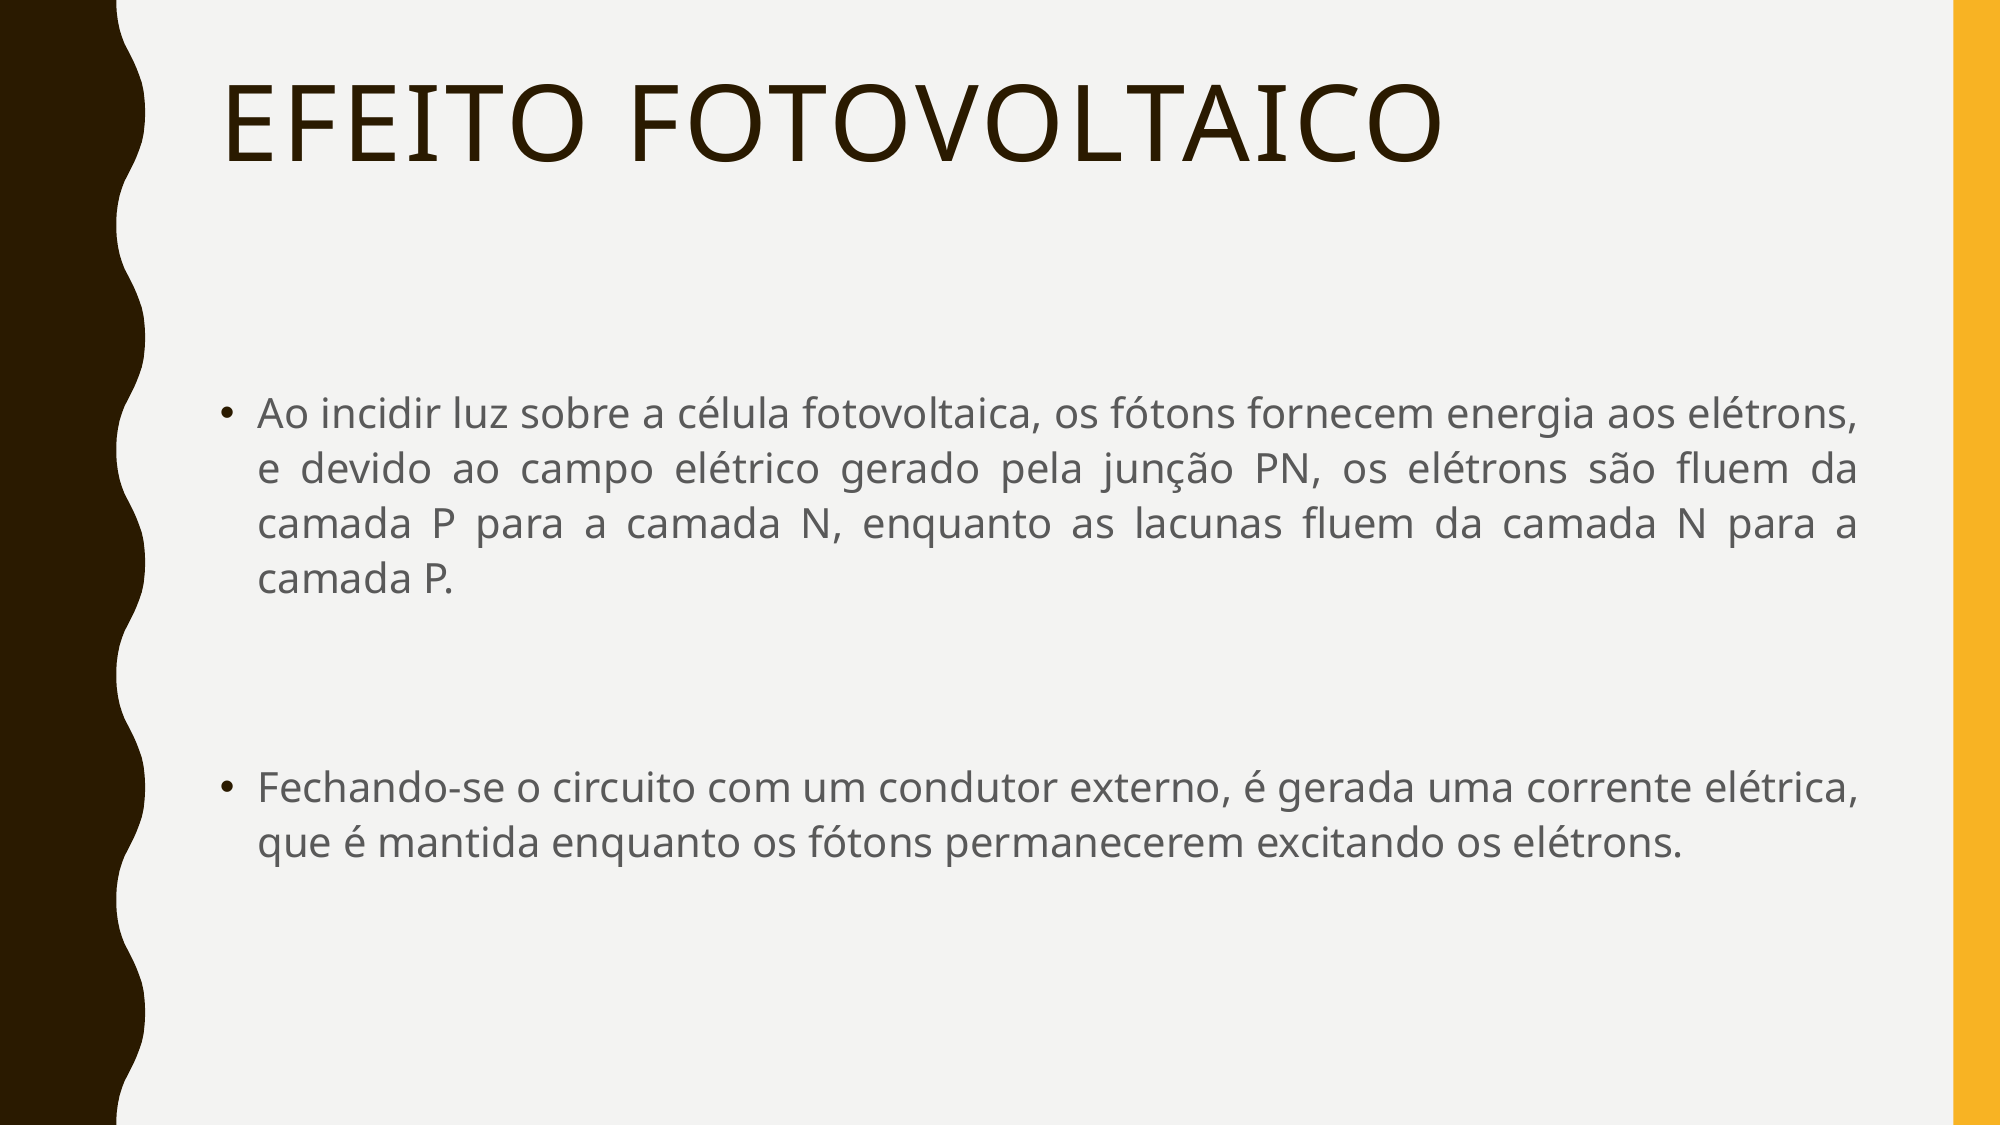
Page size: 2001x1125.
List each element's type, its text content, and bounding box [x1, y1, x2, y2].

text_box Ao incidir luz sobre a célula fotovoltaica, os fótons fornecem energia aos elétrons, e devido ao campo elétrico gerado pela junção PN, os elétrons são fluem da camada P para a camada N, enquanto as lacunas fluem da camada N para a camada P. Fechando-se o circuito com um condutor externo, é gerada uma corrente elétrica, que é mantida enquanto os fótons permanecerem excitando os elétrons. [205, 375, 1875, 965]
text_box Efeito fotovoltaico [205, 62, 1875, 308]
